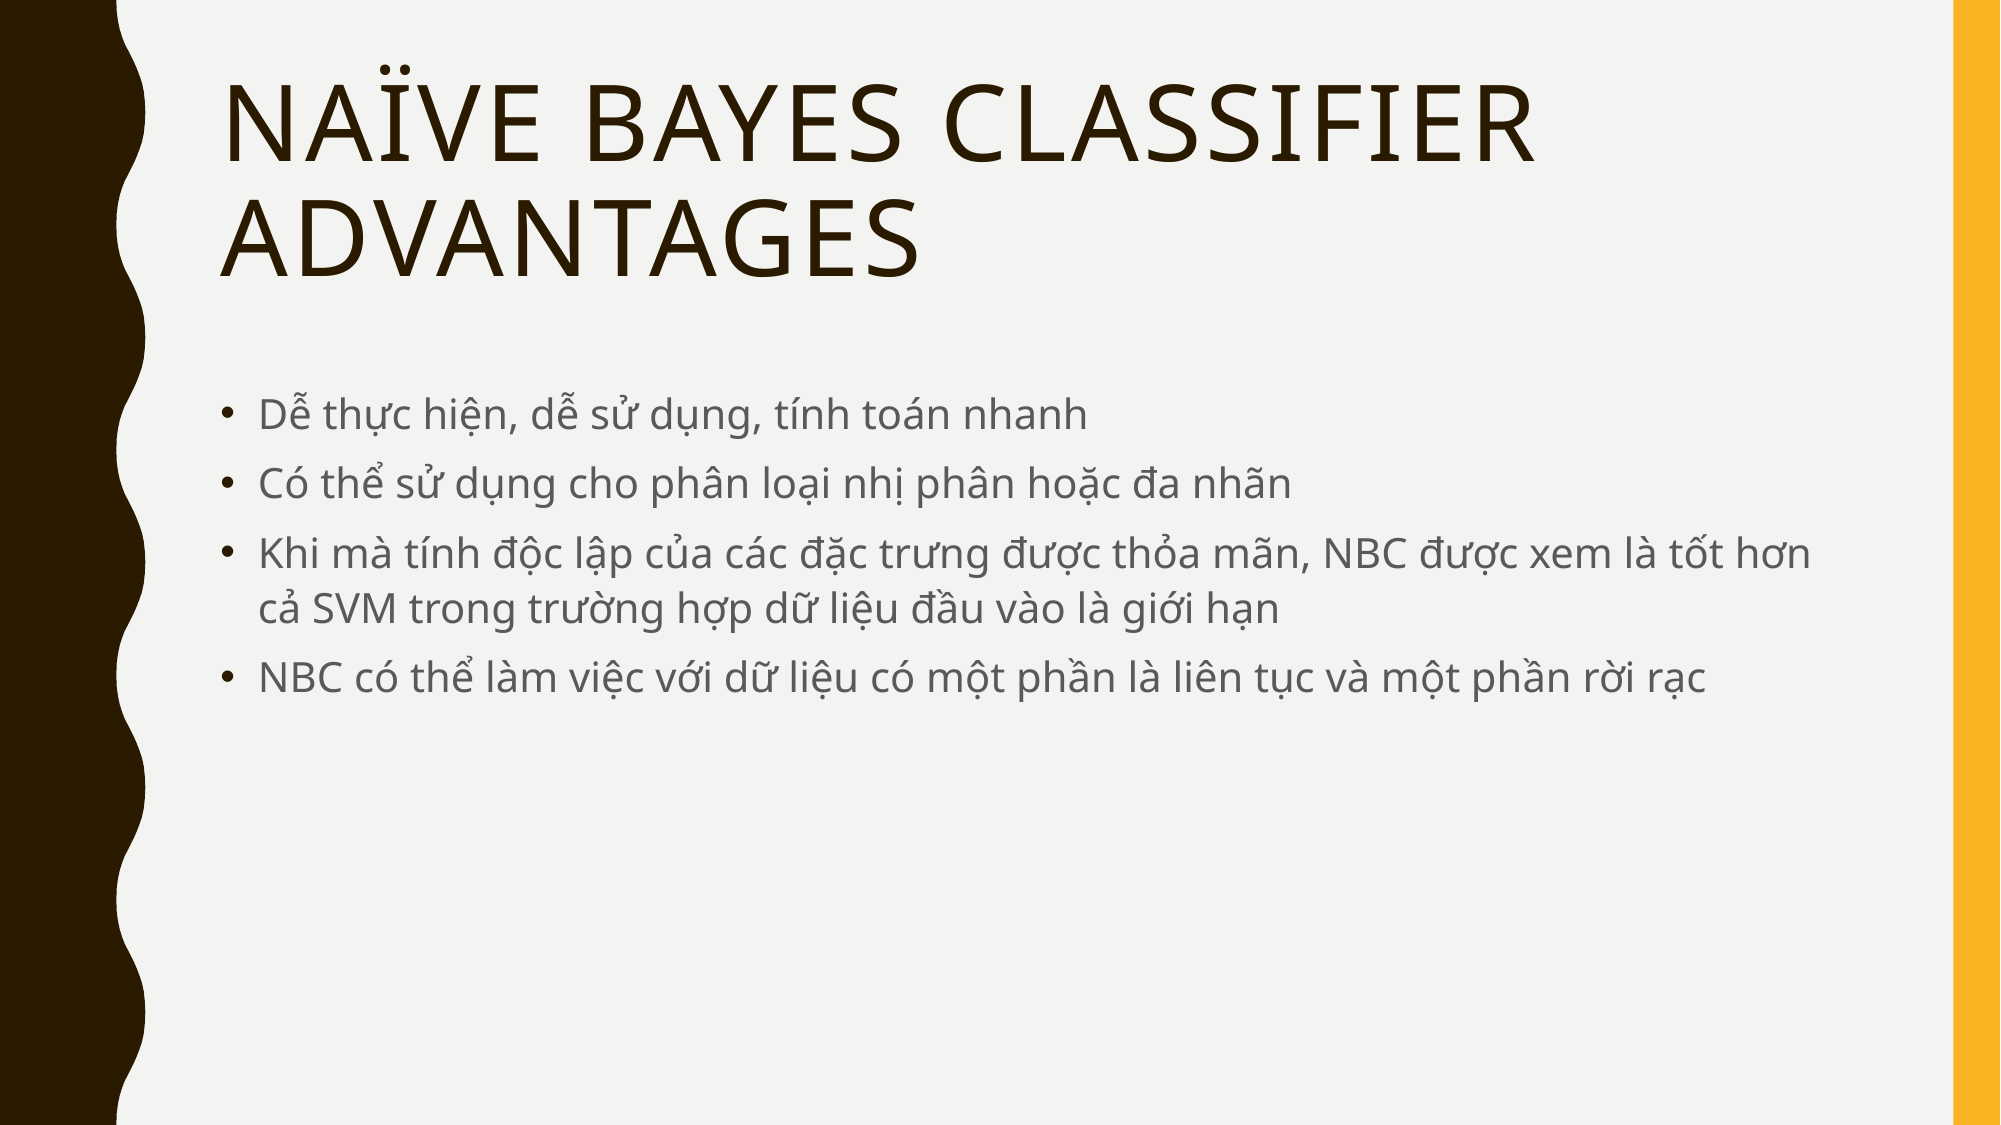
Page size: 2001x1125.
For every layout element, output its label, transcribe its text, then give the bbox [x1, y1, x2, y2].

list Dễ thực hiện, dễ sử dụng, tính toán nhanh Có thể sử dụng cho phân loại nhị phân hoặc đa nhãn Khi mà tính độc lập của các đặc trưng được thỏa mãn, NBC được xem là tốt hơn cả SVM trong trường hợp dữ liệu đầu vào là giới hạn NBC có thể làm việc với dữ liệu có một phần là liên tục và một phần rời rạc [205, 375, 1875, 965]
title Naïve bayes classifier advantages [205, 62, 1875, 308]
